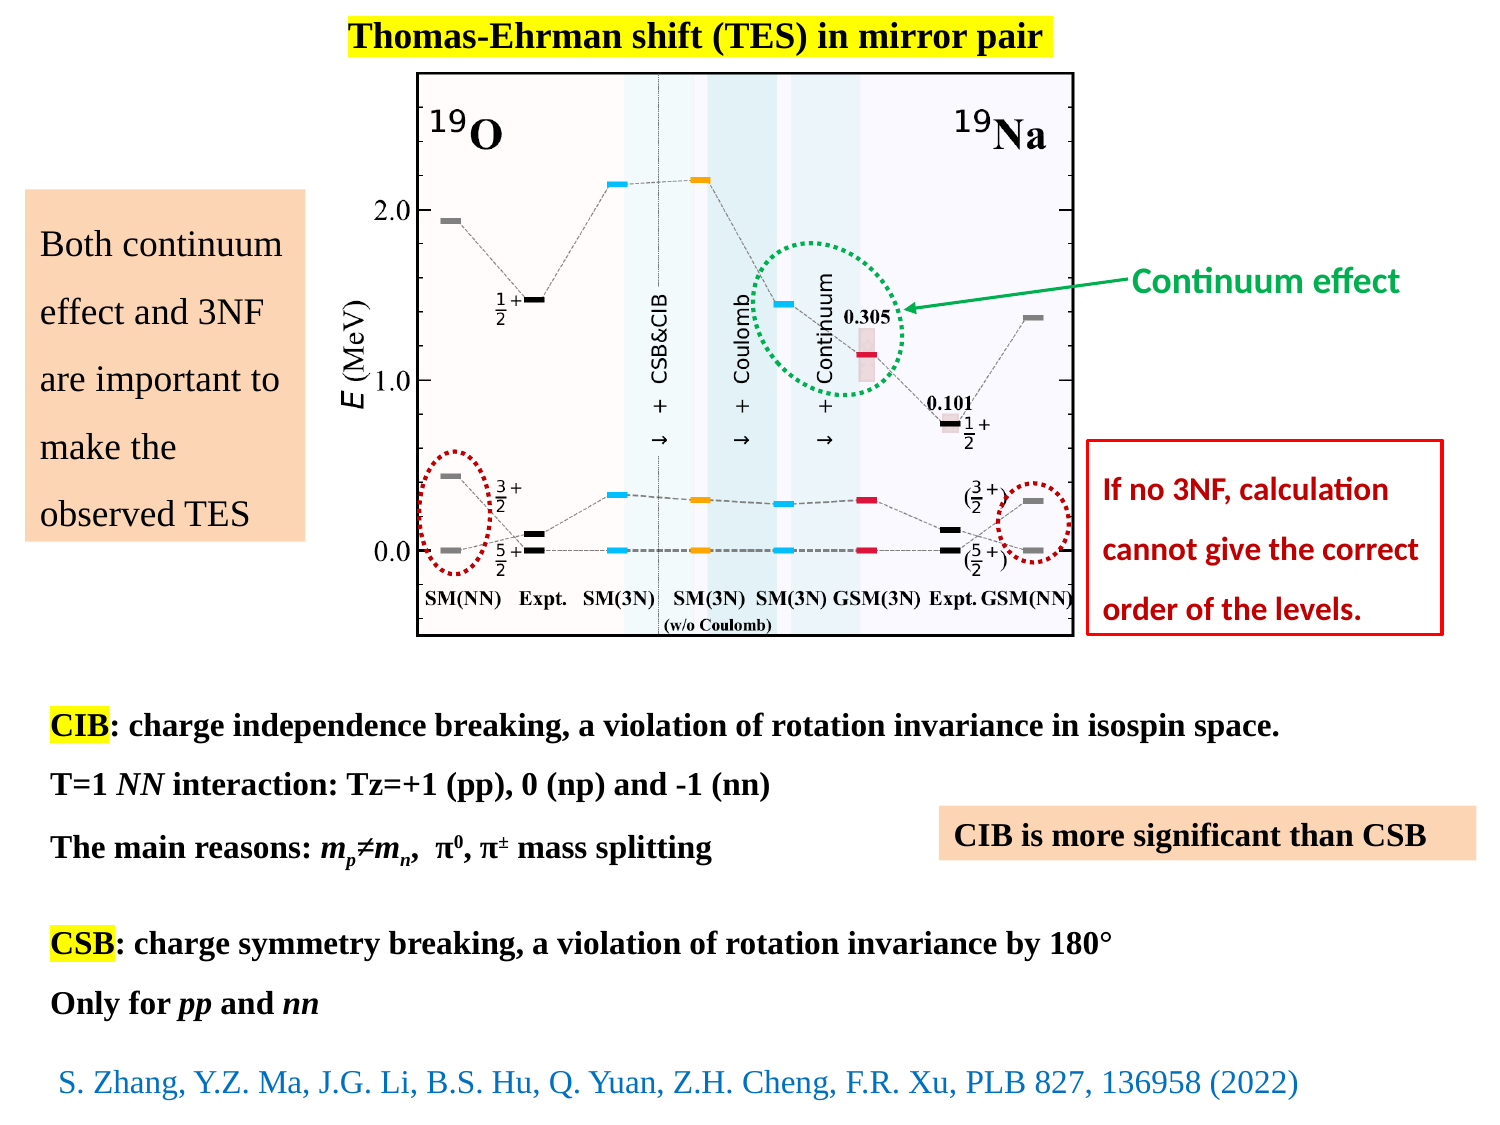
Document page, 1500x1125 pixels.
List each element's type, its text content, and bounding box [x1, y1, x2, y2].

text_box CIB is more significant than CSB [938, 805, 1477, 861]
text_box Continuum effect [1117, 249, 1425, 309]
text_box CIB: charge independence breaking, a violation of rotation invariance in isospin space. T=1 NN interaction: Tz=+1 (pp), 0 (np) and -1 (nn) The main reasons: mp≠mn, π0, π± mass splitting [35, 675, 1371, 878]
text_box S. Zhang, Y.Z. Ma, J.G. Li, B.S. Hu, Q. Yuan, Z.H. Cheng, F.R. Xu, PLB 827, 136958 (2022) [43, 1053, 1500, 1108]
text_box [903, 278, 1129, 310]
text_box Thomas-Ehrman shift (TES) in mirror pair [333, 4, 1112, 64]
text_box Both continuum effect and 3NF are important to make the observed TES [25, 189, 306, 542]
text_box CSB: charge symmetry breaking, a violation of rotation invariance by 180° Only for pp and nn [35, 894, 1371, 1029]
picture [322, 52, 1083, 645]
text_box If no 3NF, calculation cannot give the correct order of the levels. [1088, 440, 1443, 635]
